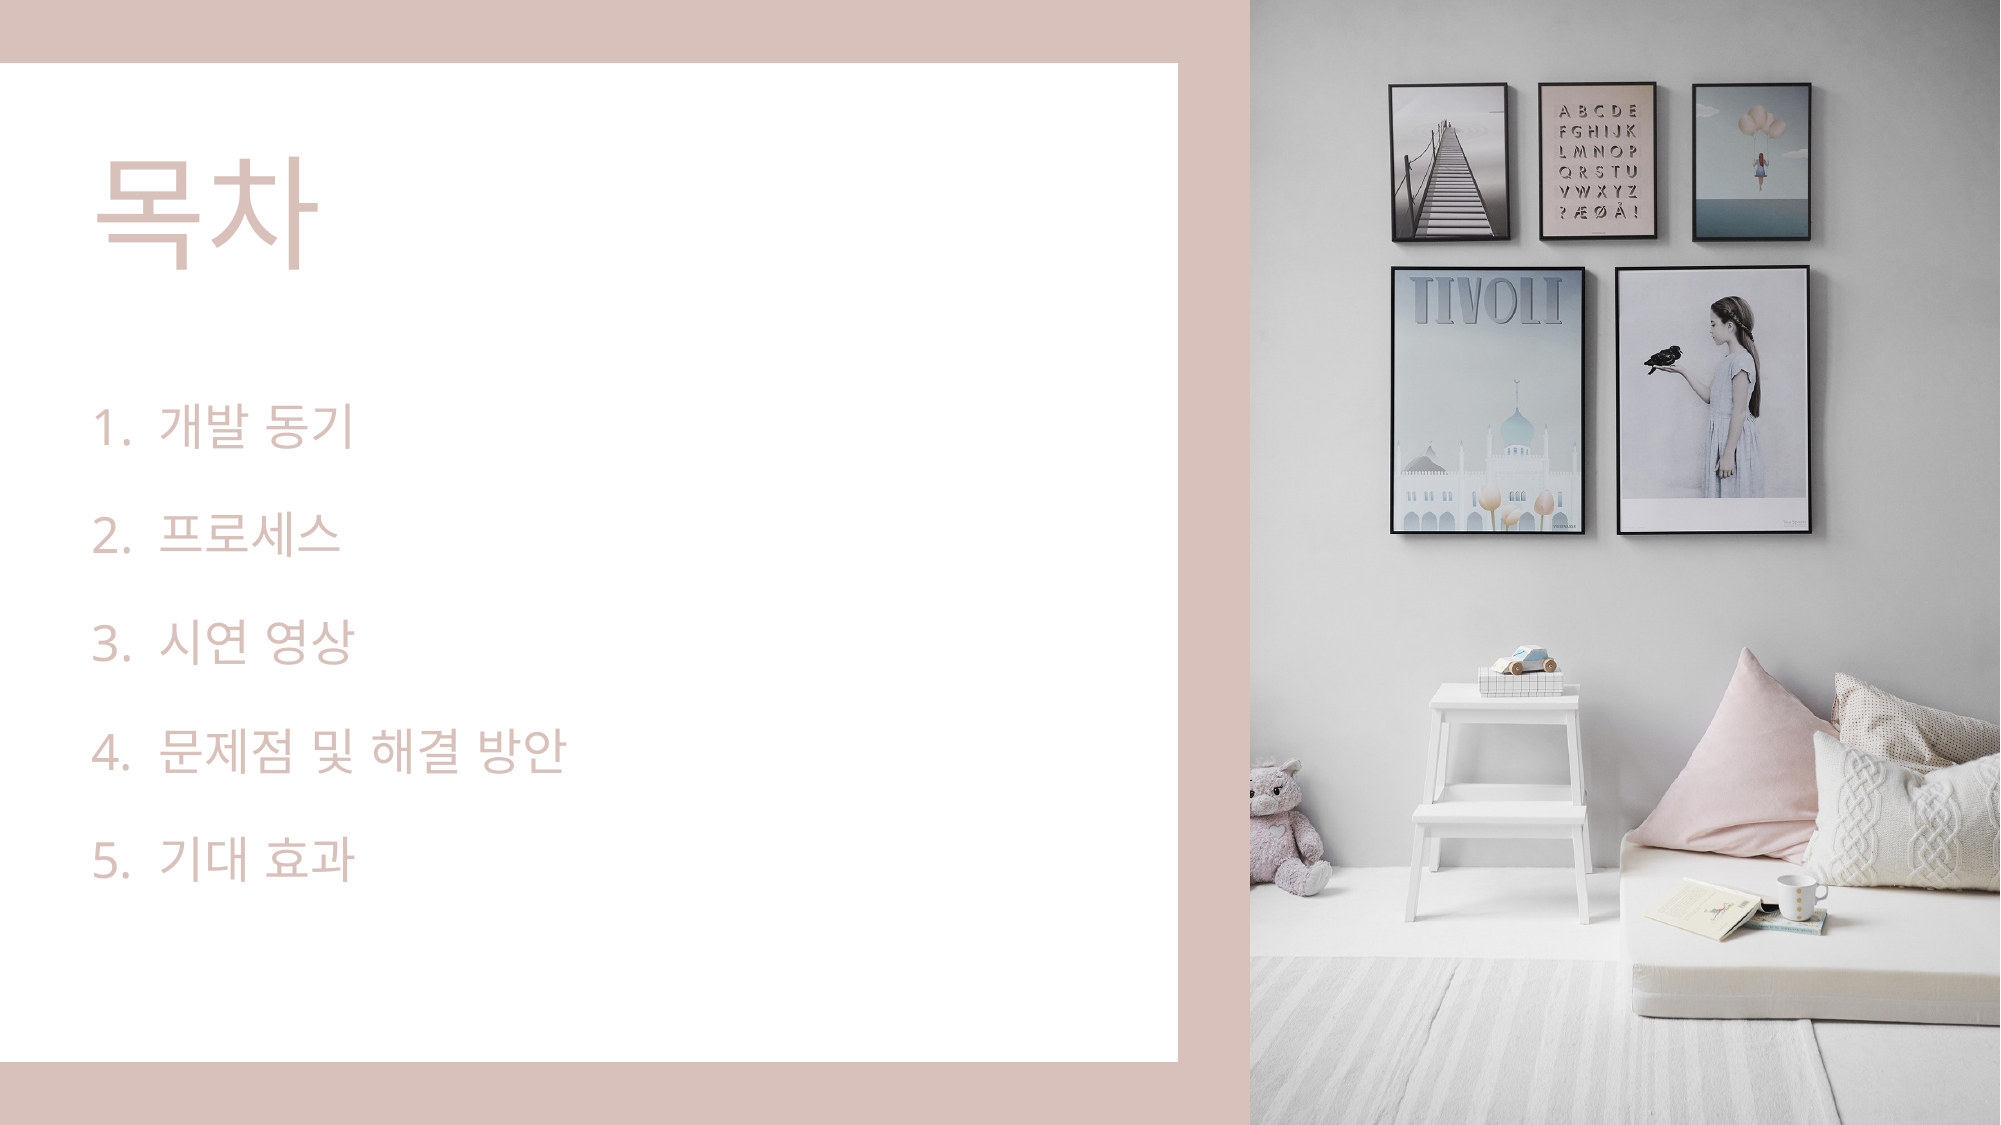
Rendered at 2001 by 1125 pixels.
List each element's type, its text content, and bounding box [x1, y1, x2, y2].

text_box [0, 0, 1250, 1125]
picture [1250, 0, 2000, 1125]
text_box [76, 388, 680, 897]
text_box [0, 63, 1178, 1062]
text_box 목차 [76, 128, 434, 293]
